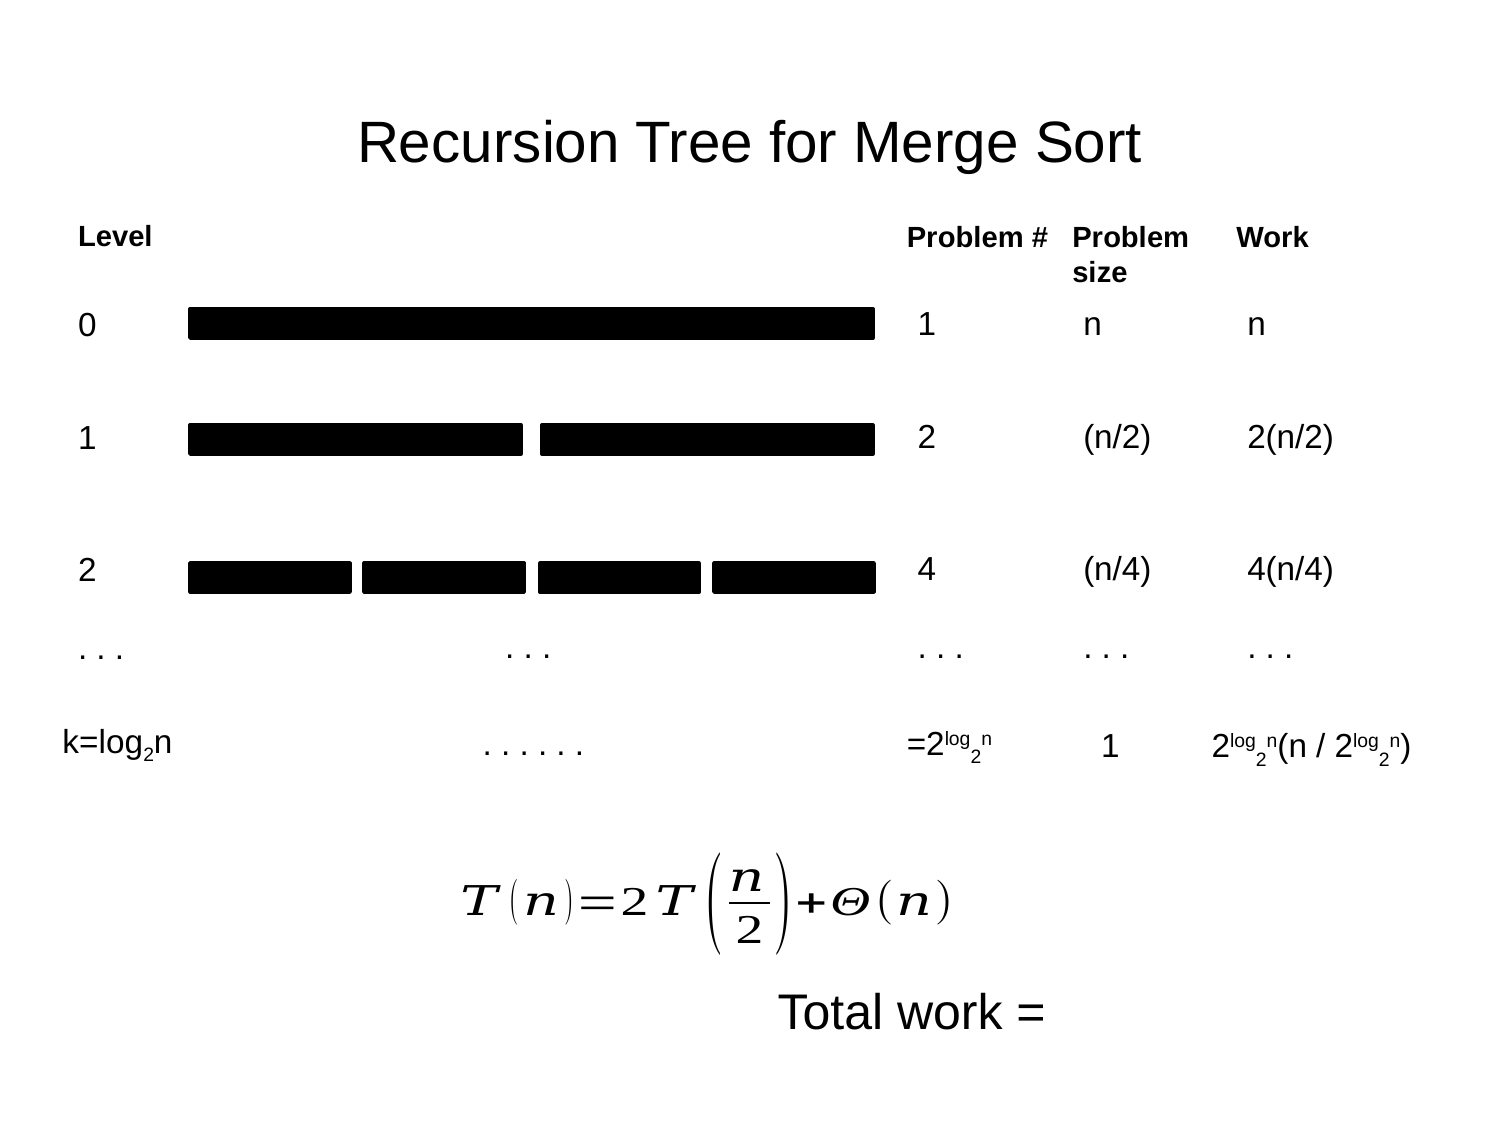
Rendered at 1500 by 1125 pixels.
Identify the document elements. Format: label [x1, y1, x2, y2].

text_box [540, 423, 875, 456]
text_box [891, 210, 1500, 814]
text_box [712, 561, 876, 594]
text_box [467, 714, 658, 770]
text_box [538, 561, 701, 594]
text_box [362, 561, 526, 594]
title [74, 44, 1426, 233]
text_box [47, 209, 875, 769]
text_box [490, 617, 680, 673]
